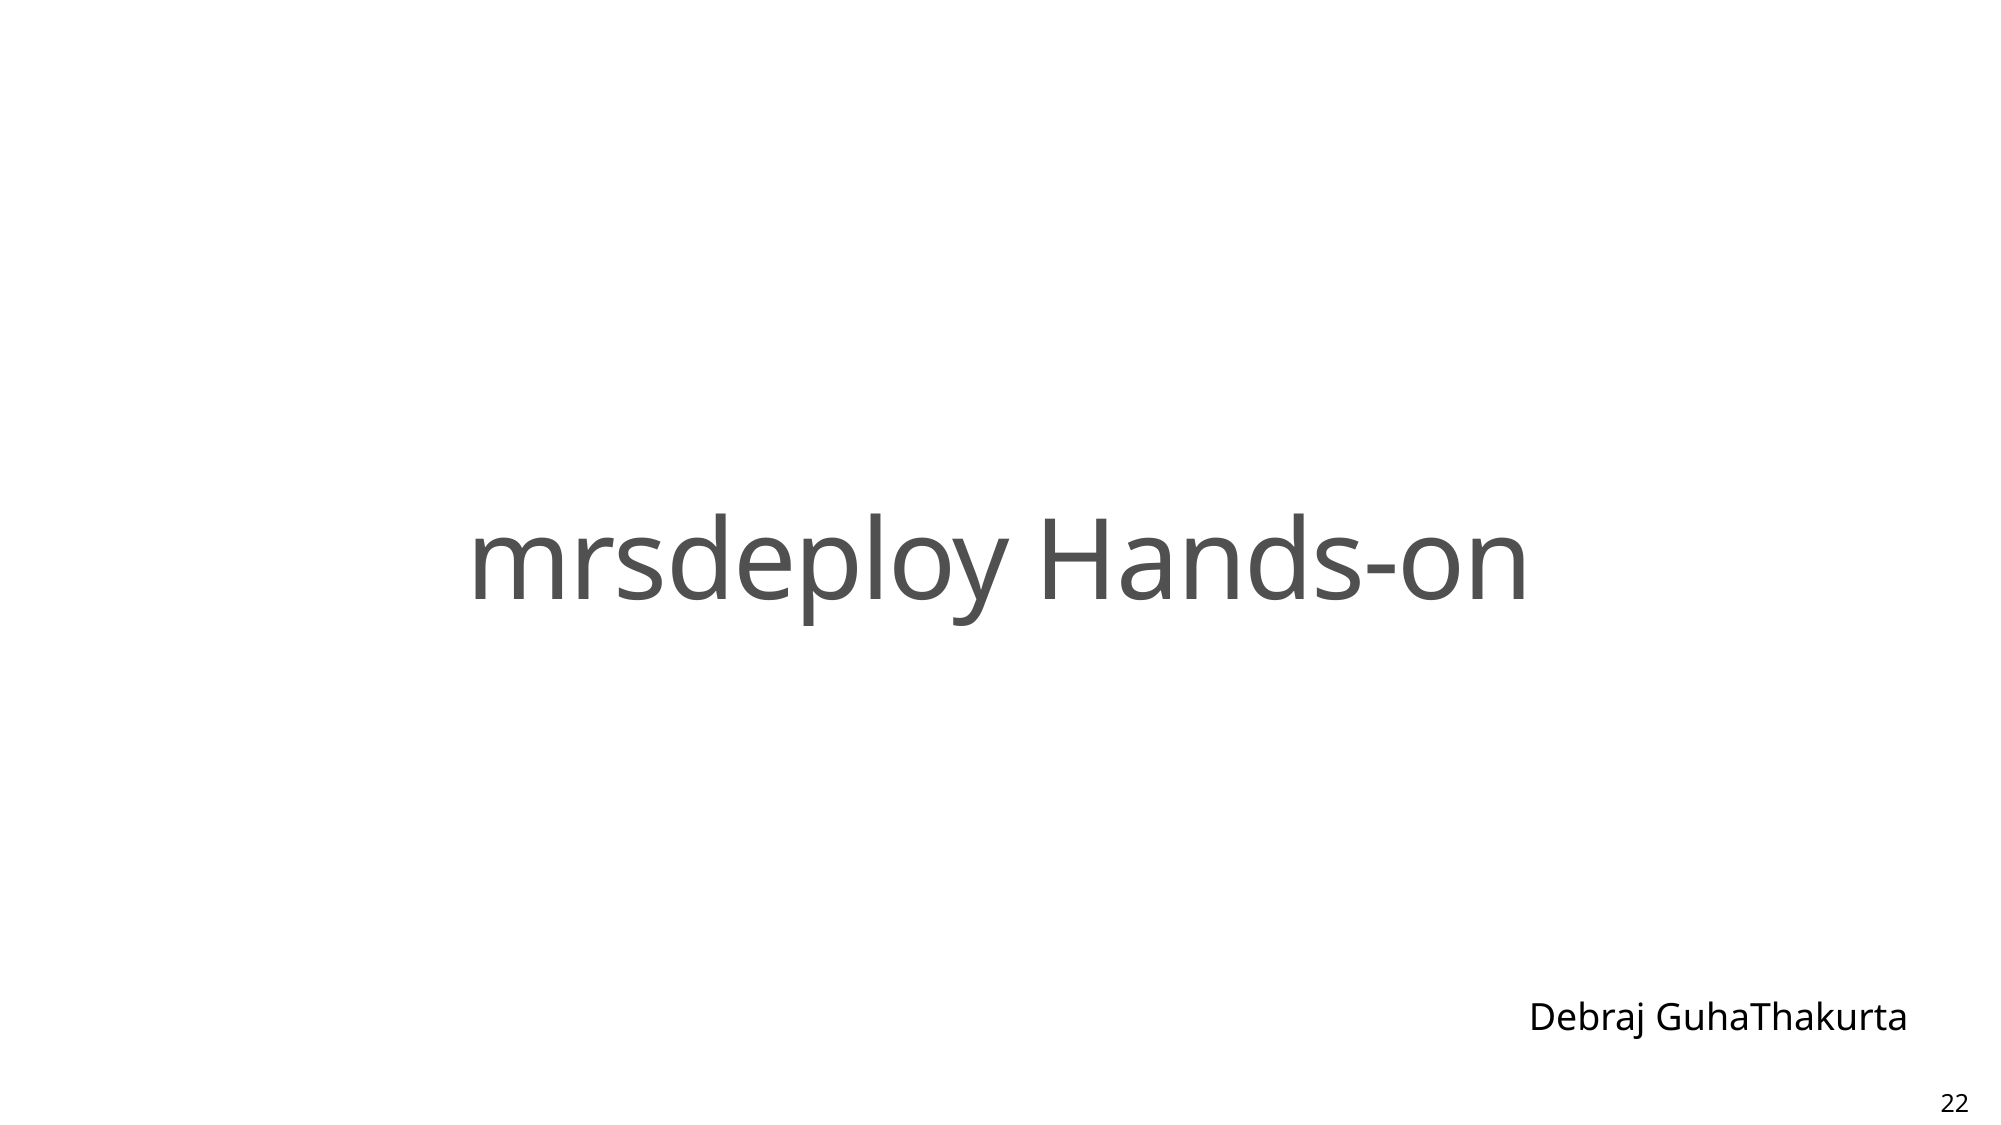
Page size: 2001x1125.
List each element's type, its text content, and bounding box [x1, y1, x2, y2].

text_box mrsdeploy Hands-on [249, 486, 1750, 639]
text_box Debraj GuhaThakurta [1514, 985, 1924, 1046]
text_box 22 [1925, 1079, 2000, 1125]
